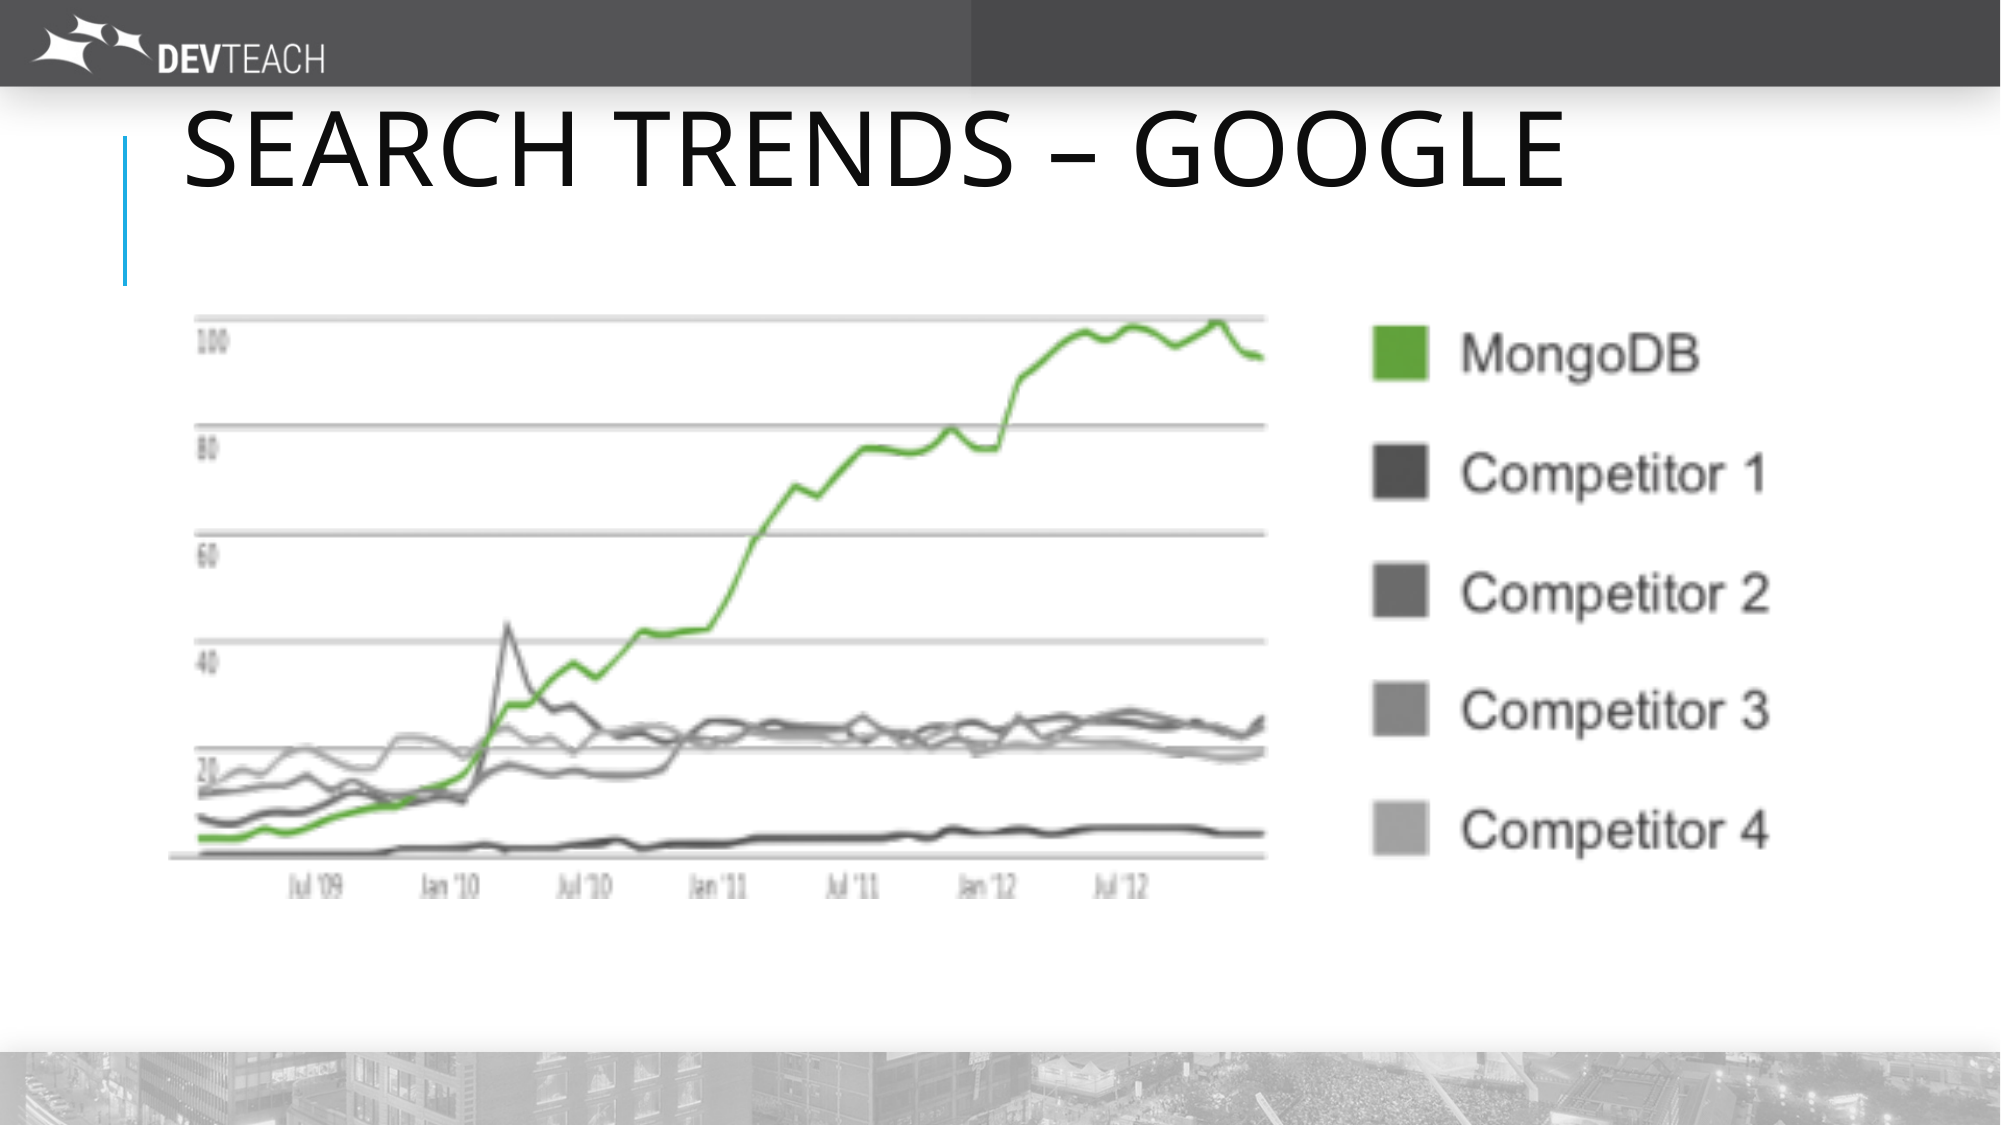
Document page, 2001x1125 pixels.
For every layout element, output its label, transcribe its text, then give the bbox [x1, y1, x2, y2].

title Search Trends – Google [168, 96, 1763, 302]
picture [0, 0, 2001, 1125]
